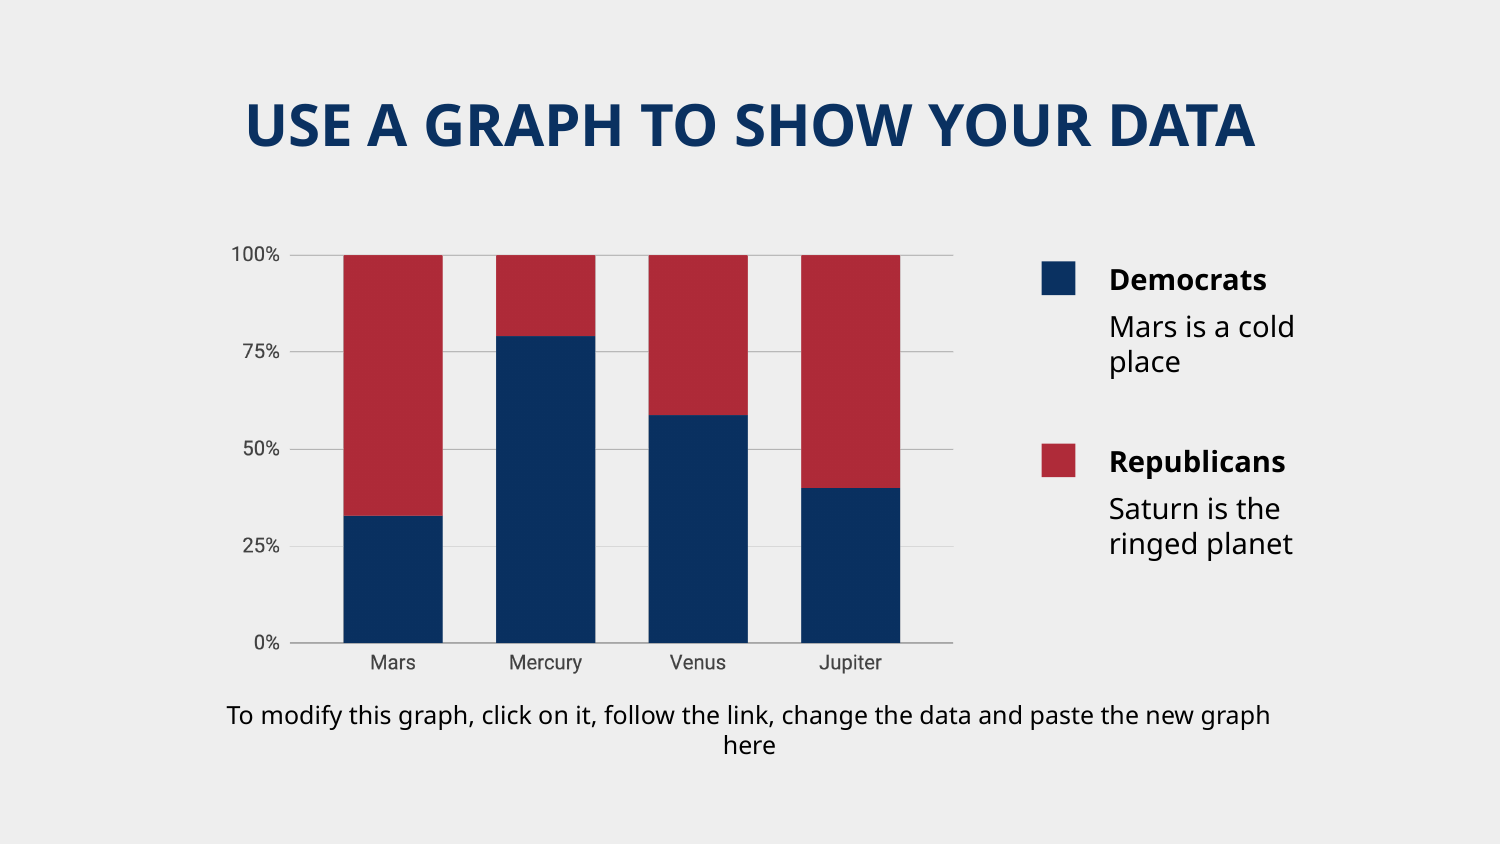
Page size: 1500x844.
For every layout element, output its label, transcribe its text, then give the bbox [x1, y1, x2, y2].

text_box To modify this graph, click on it, follow the link, change the data and paste the new graph here [189, 705, 1310, 754]
text_box [1041, 443, 1076, 478]
title USE A GRAPH TO SHOW YOUR DATA [118, 72, 1382, 167]
picture [207, 221, 977, 697]
text_box [1041, 261, 1076, 296]
text_box Mars is a cold place [1093, 303, 1333, 384]
text_box Republicans [1093, 436, 1333, 485]
text_box Democrats [1093, 254, 1333, 303]
text_box Saturn is the ringed planet [1093, 485, 1333, 566]
